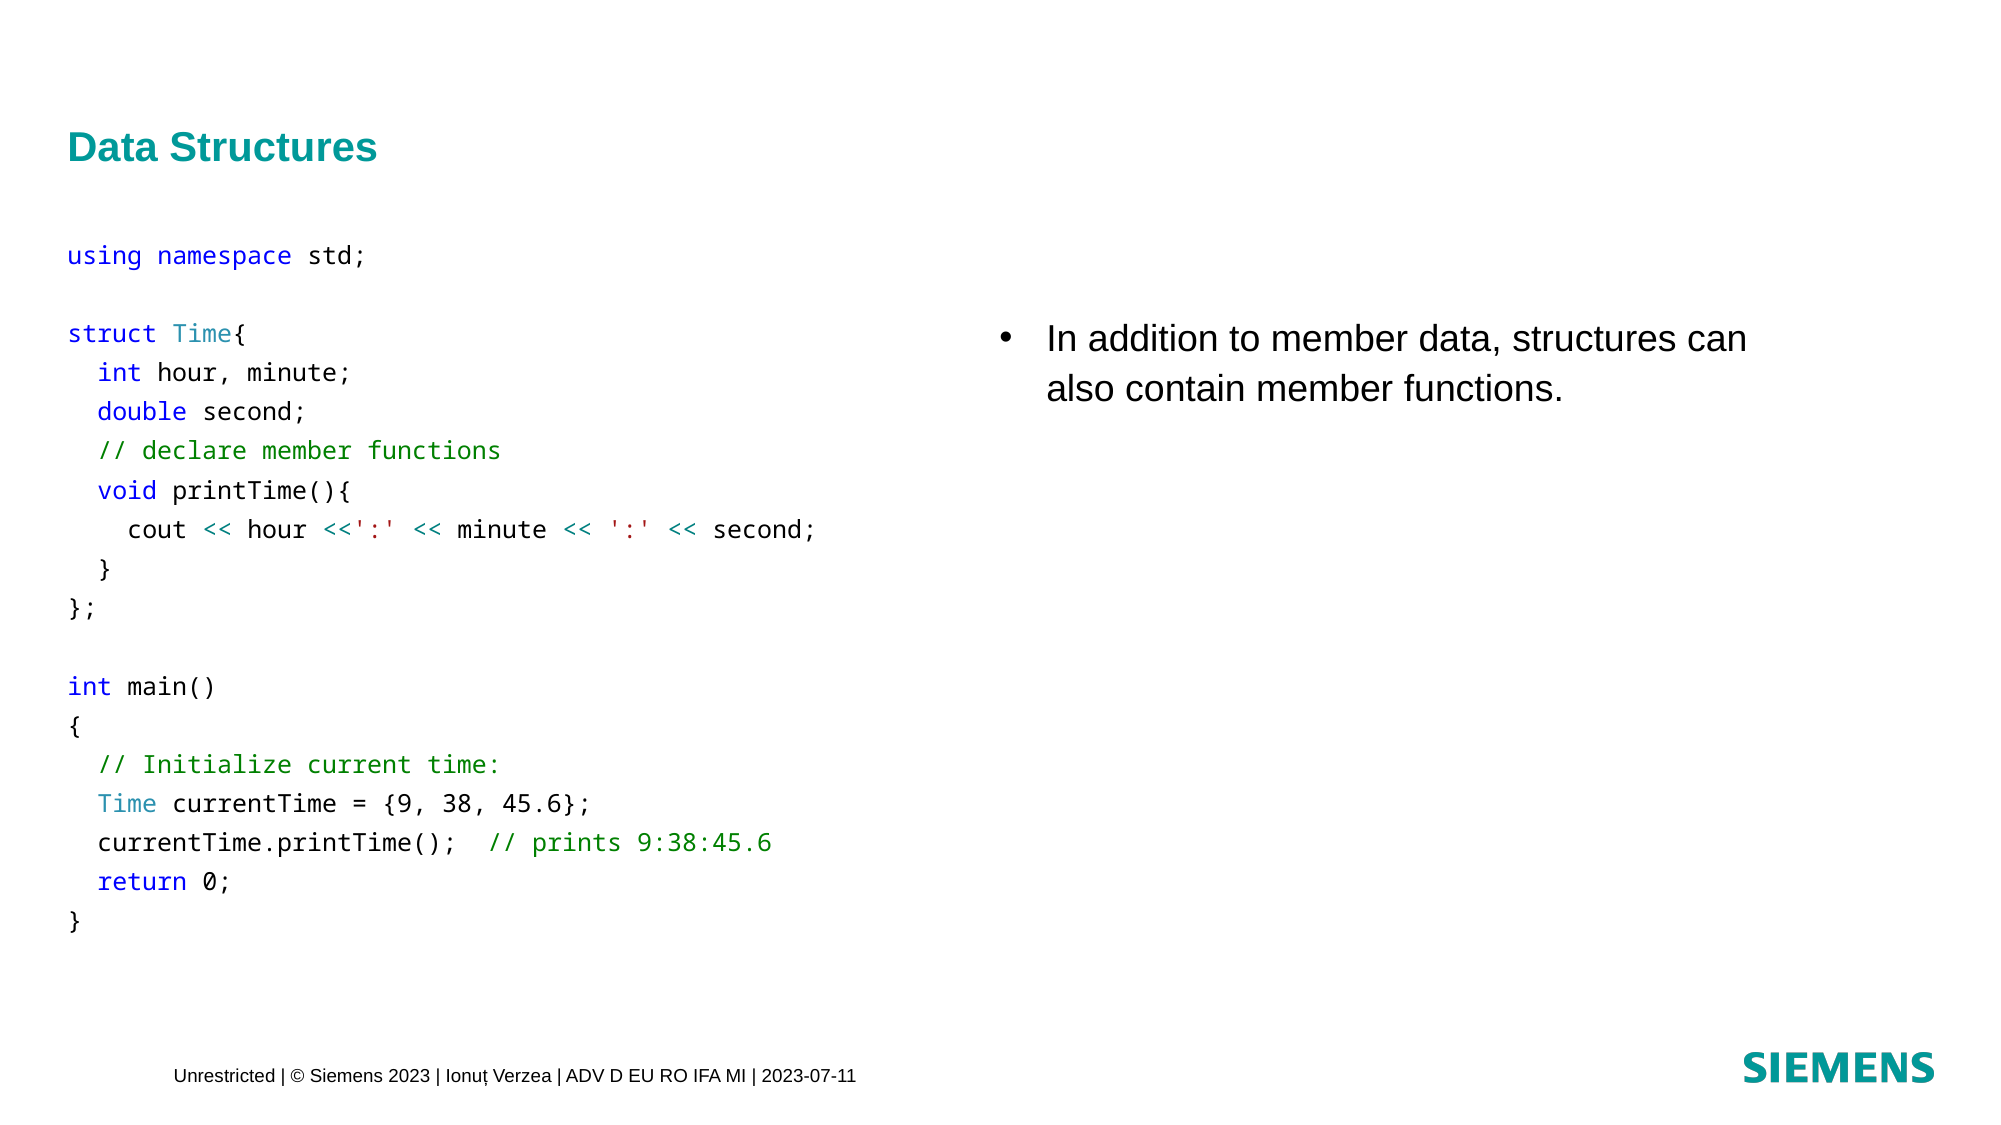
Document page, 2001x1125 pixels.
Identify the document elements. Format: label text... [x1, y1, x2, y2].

picture [1744, 1052, 1934, 1083]
list using namespace std; struct Time{ int hour, minute; double second; // declare member functions void printTime(){ cout << hour <<':' << minute << ':' << second; } }; int main() { // Initialize current time: Time currentTime = {9, 38, 45.6}; currentTime.printTime(); // prints 9:38:45.6 return 0; } [67, 236, 964, 1016]
footer Unrestricted | © Siemens 2023 | Ionuț Verzea | ADV D EU RO IFA MI | 2023-07-11 [173, 1035, 1686, 1125]
title Data Structures [67, 78, 1686, 173]
text_box In addition to member data, structures can also contain member functions. [999, 309, 1814, 409]
